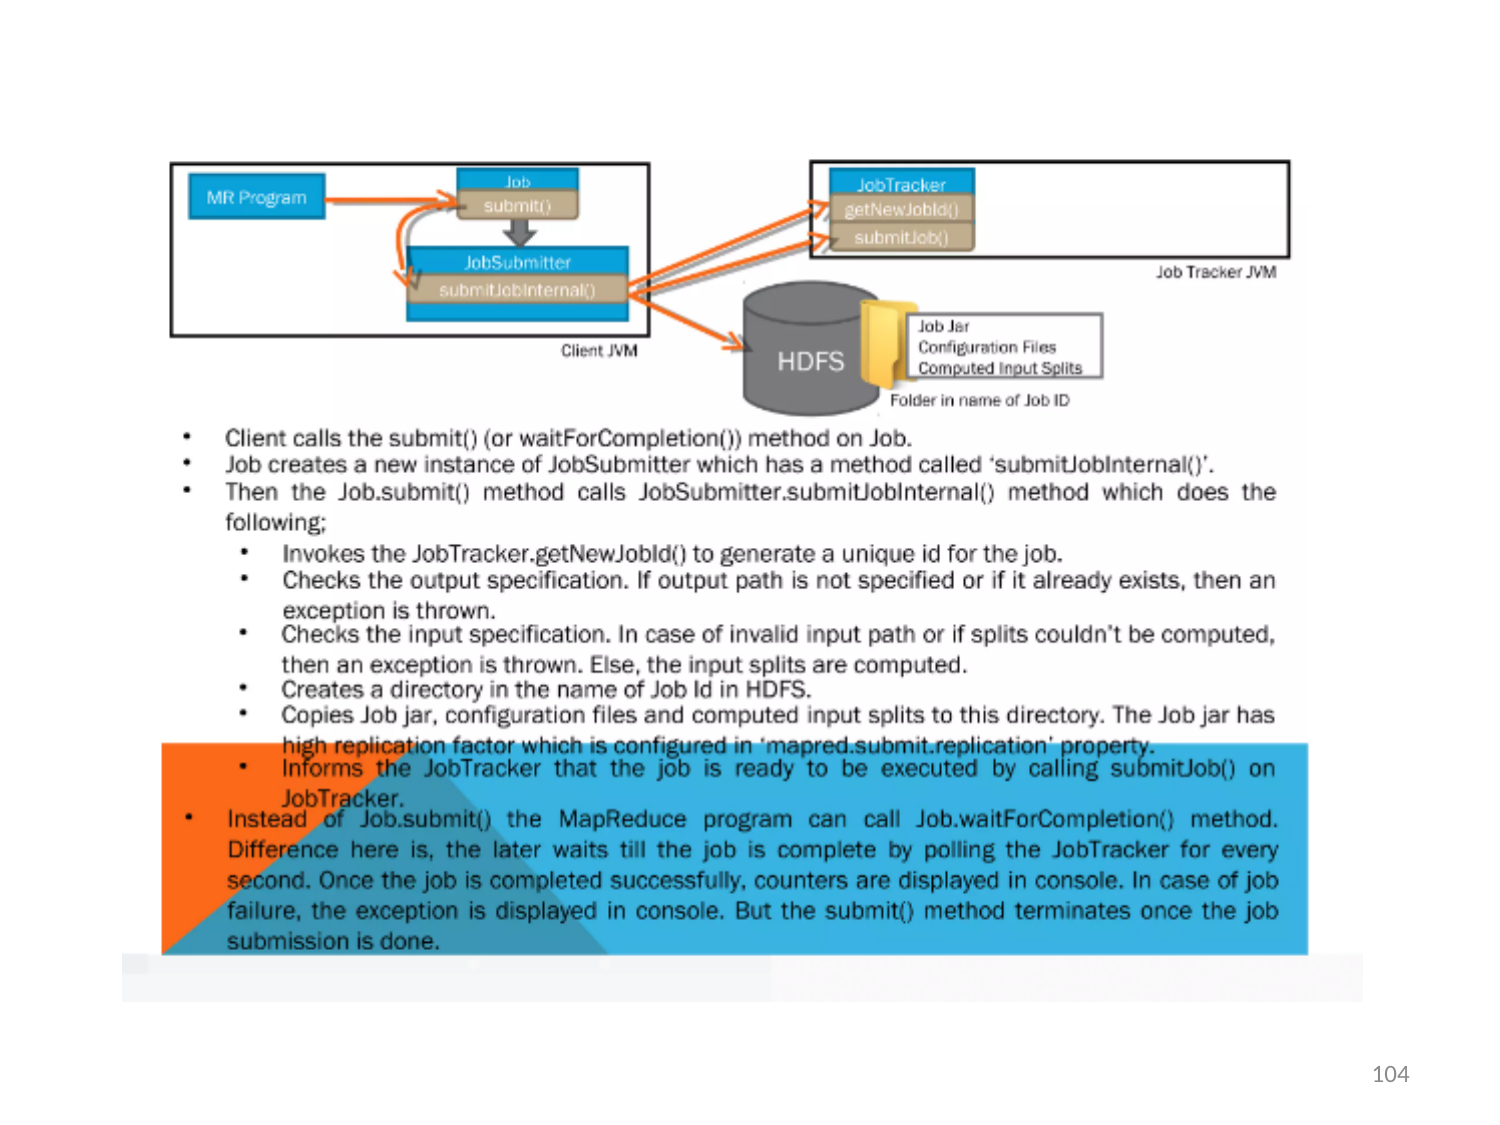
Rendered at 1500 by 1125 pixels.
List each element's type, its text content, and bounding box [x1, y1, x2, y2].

slide_number 104 [1074, 1042, 1425, 1103]
picture [122, 112, 1363, 1003]
